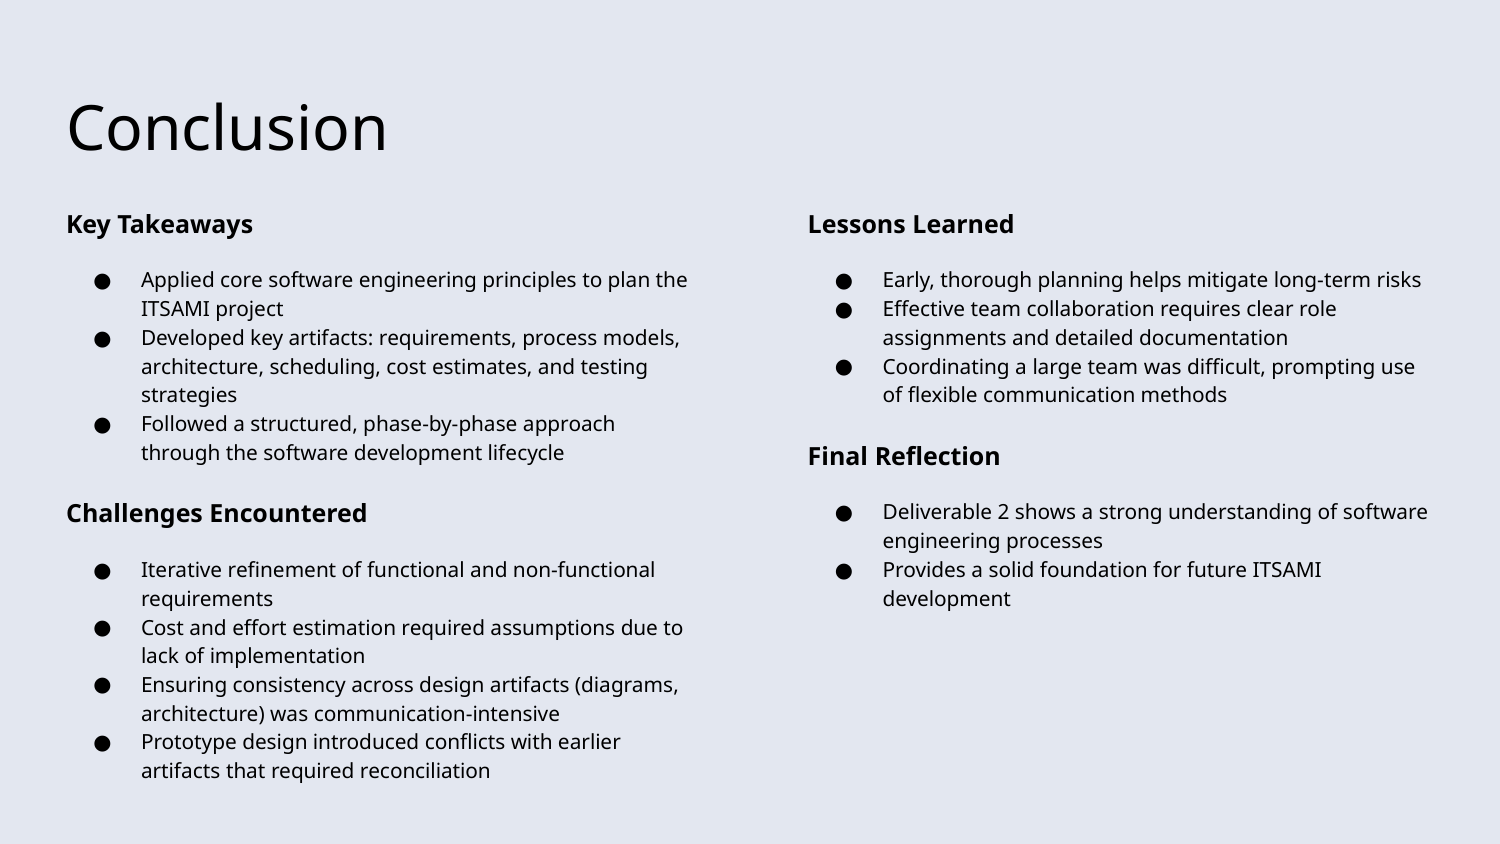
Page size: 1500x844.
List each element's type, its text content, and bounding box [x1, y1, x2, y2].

title Conclusion [51, 72, 1449, 167]
list Key Takeaways Applied core software engineering principles to plan the ITSAMI project Developed key artifacts: requirements, process models, architecture, scheduling, cost estimates, and testing strategies Followed a structured, phase-by-phase approach through the software development lifecycle Challenges Encountered Iterative refinement of functional and non-functional requirements Cost and effort estimation required assumptions due to lack of implementation Ensuring consistency across design artifacts (diagrams, architecture) was communication-intensive Prototype design introduced conflicts with earlier artifacts that required reconciliation [51, 189, 708, 750]
list Lessons Learned Early, thorough planning helps mitigate long-term risks Effective team collaboration requires clear role assignments and detailed documentation Coordinating a large team was difficult, prompting use of flexible communication methods Final Reflection Deliverable 2 shows a strong understanding of software engineering processes Provides a solid foundation for future ITSAMI development [792, 189, 1449, 750]
